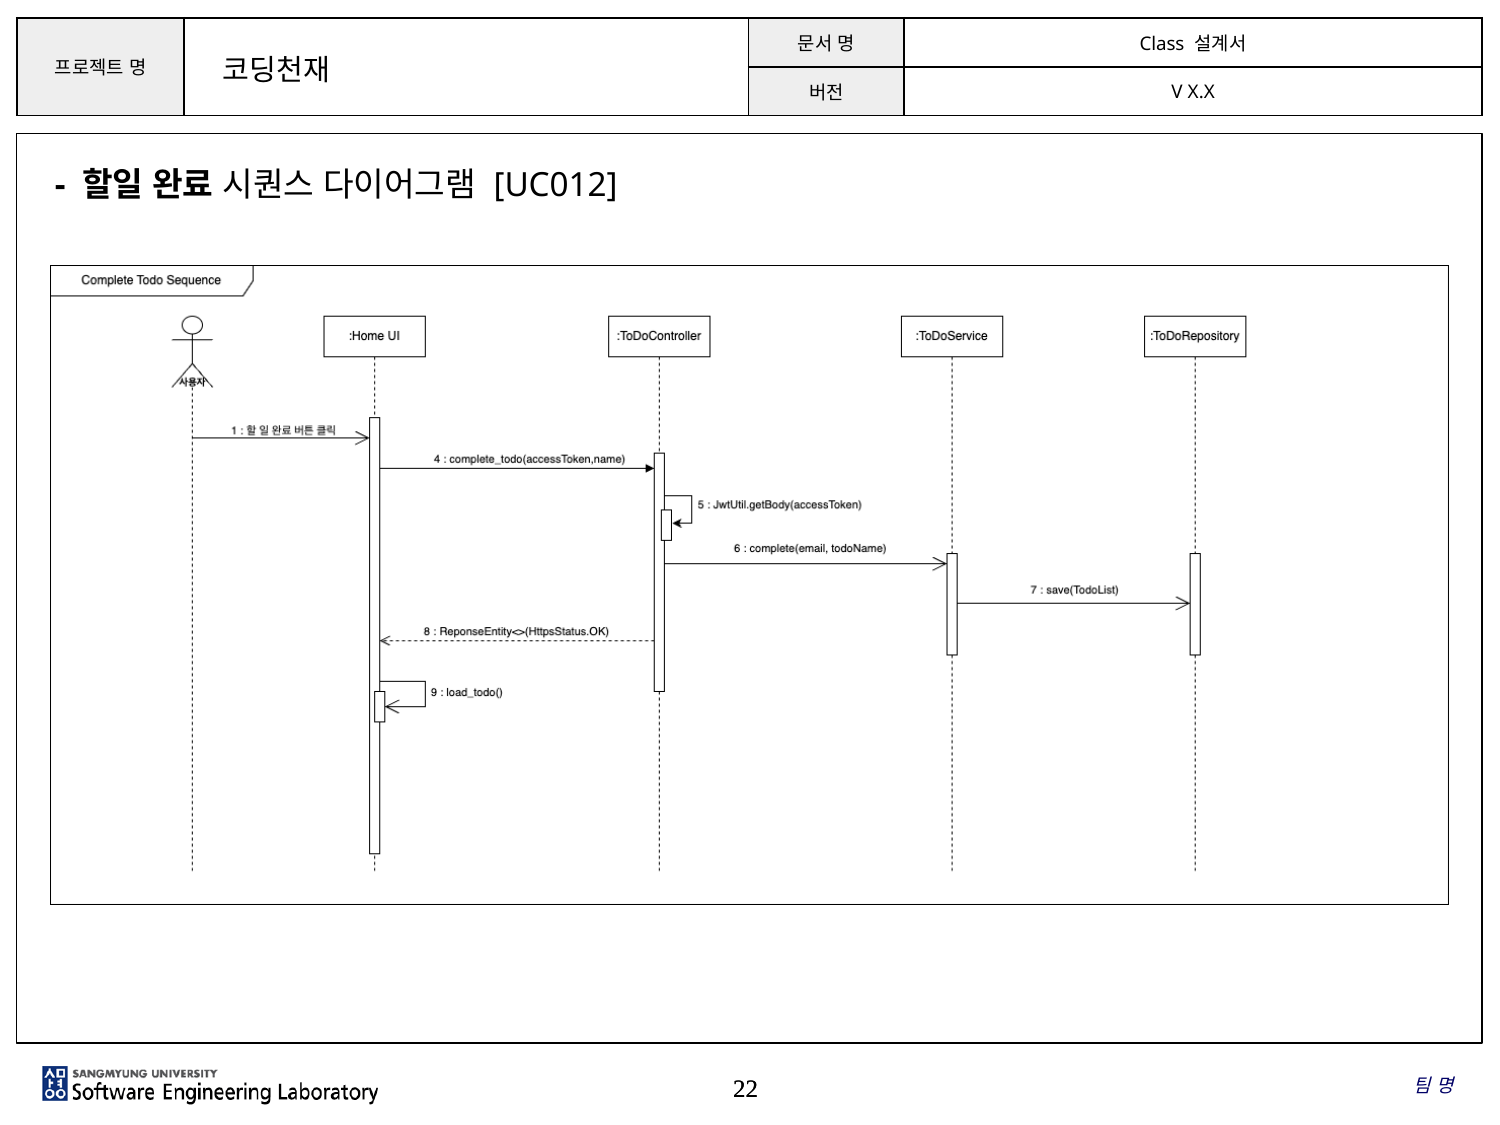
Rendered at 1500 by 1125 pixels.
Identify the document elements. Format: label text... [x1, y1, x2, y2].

footer 팀 명 [994, 1060, 1454, 1110]
picture [42, 1066, 382, 1106]
text_box - 할일 완료 시퀀스 다이어그램 [UC012] [40, 155, 791, 211]
text_box 코딩천재 [207, 43, 346, 94]
picture [49, 265, 1450, 906]
